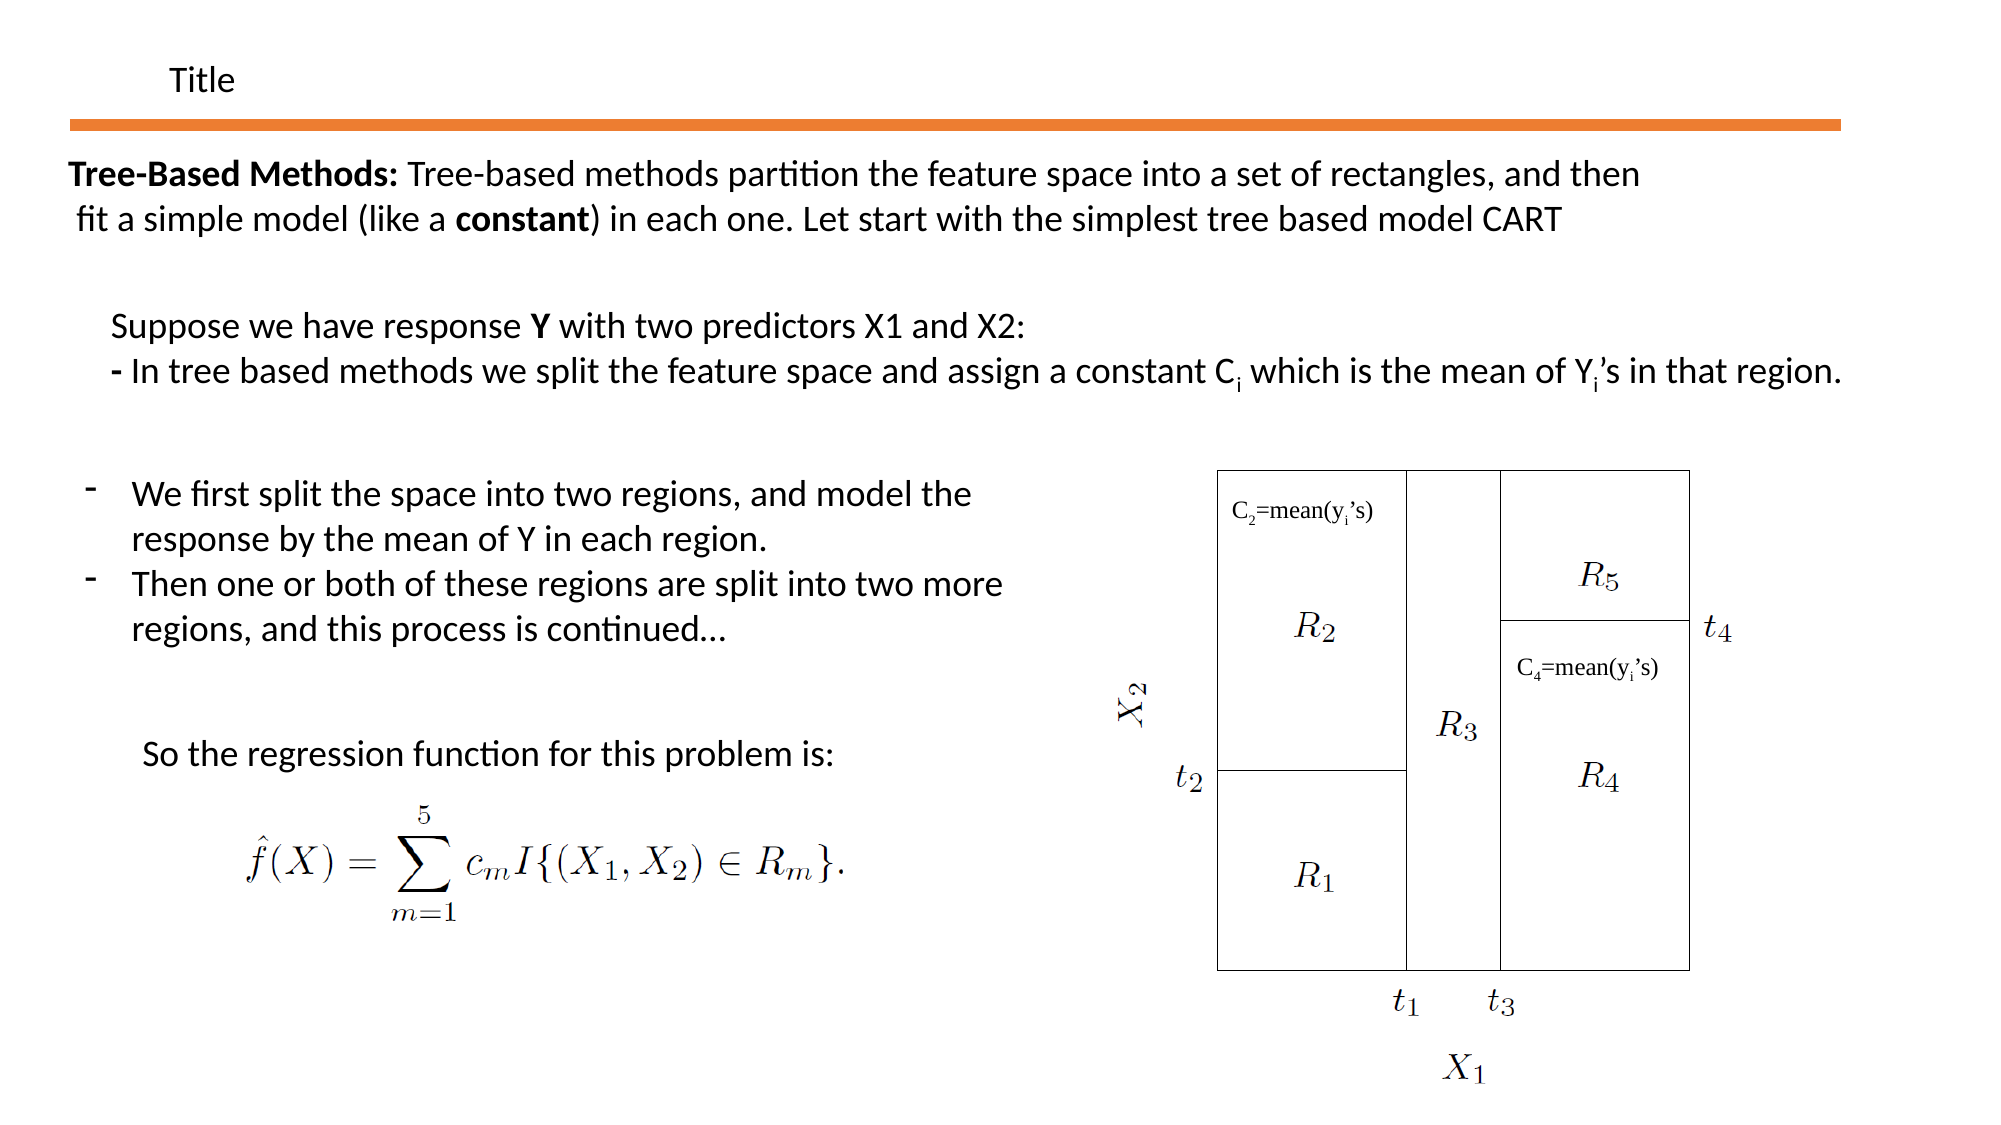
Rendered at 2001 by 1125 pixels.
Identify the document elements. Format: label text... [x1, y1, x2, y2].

picture [202, 782, 857, 941]
text_box Title [154, 48, 1765, 108]
picture [1093, 461, 1766, 1104]
text_box We first split the space into two regions, and model the response by the mean of Y in each region. Then one or both of these regions are split into two more regions, and this process is continued… [69, 461, 1070, 657]
text_box So the regression function for this problem is: [127, 722, 851, 782]
text_box Suppose we have response Y with two predictors X1 and X2: - In tree based methods we split the feature space and assign a constant Ci which is the mean of Yi’s in that region. [96, 293, 1858, 405]
text_box Tree-Based Methods: Tree-based methods partition the feature space into a set of rectangles, and then fit a simple model (like a constant) in each one. Let start with the simplest tree based model CART [53, 141, 1660, 292]
